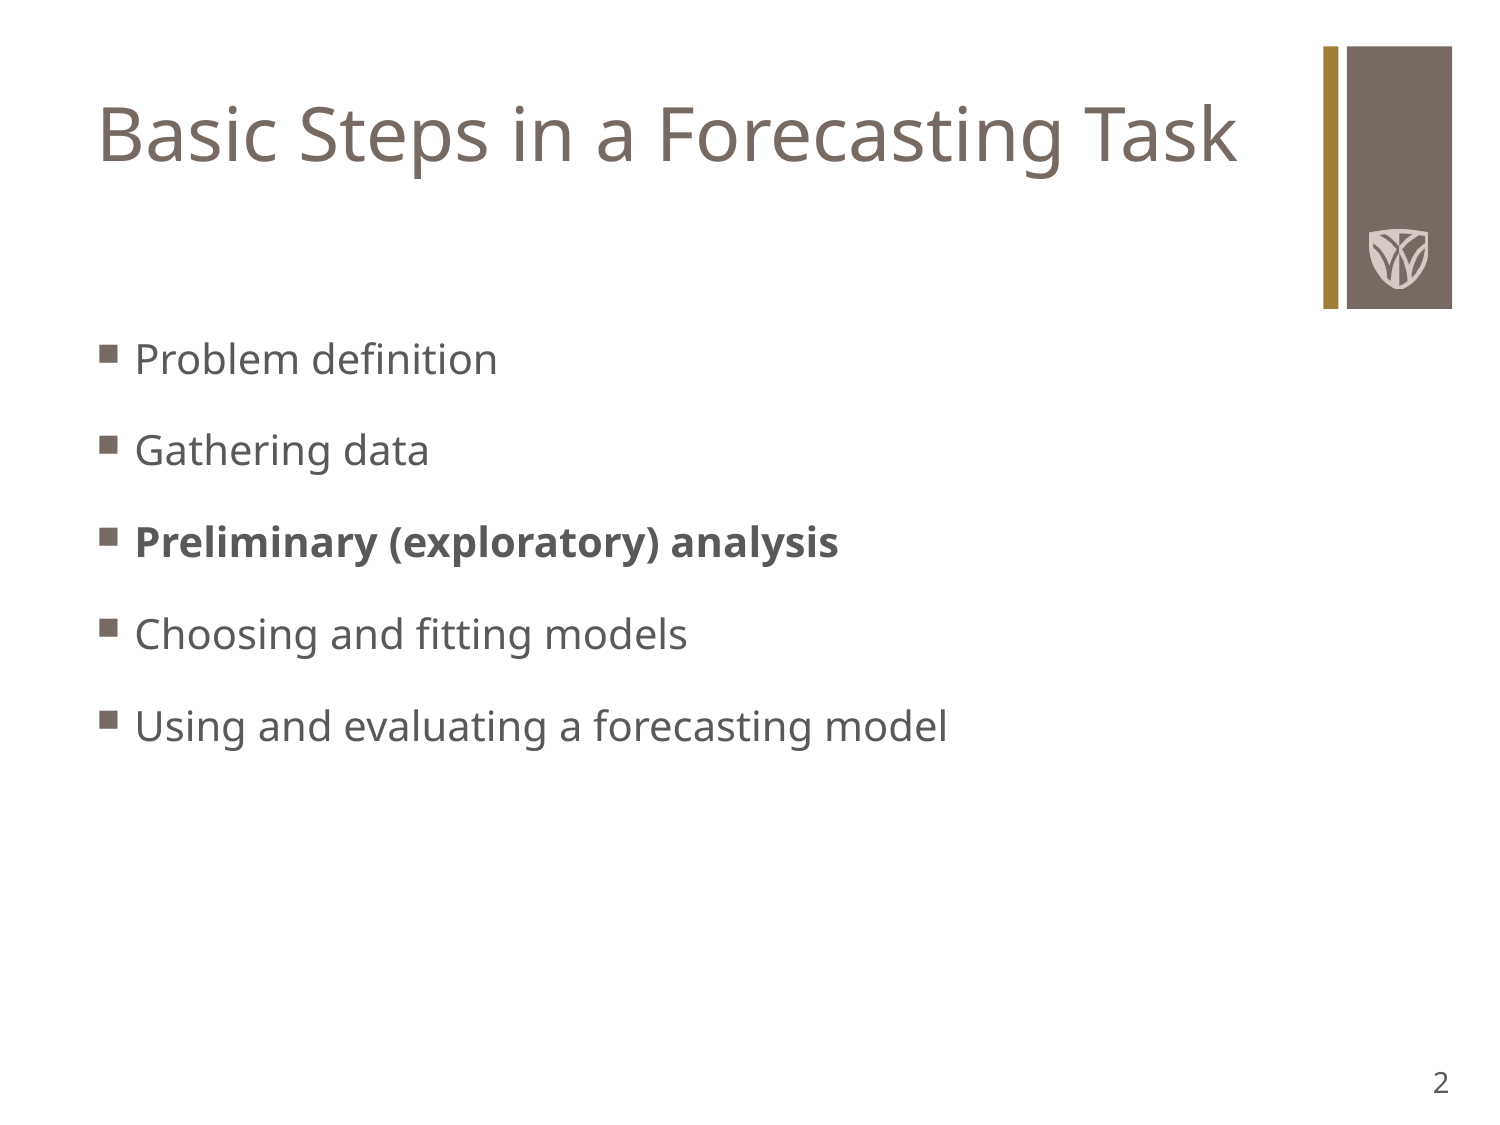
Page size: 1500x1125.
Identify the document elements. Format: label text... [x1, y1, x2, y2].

list Problem definition Gathering data Preliminary (exploratory) analysis Choosing and fitting models Using and evaluating a forecasting model [81, 324, 1322, 1005]
slide_number 2 [1373, 1054, 1465, 1115]
title Basic Steps in a Forecasting Task [81, 79, 1322, 263]
